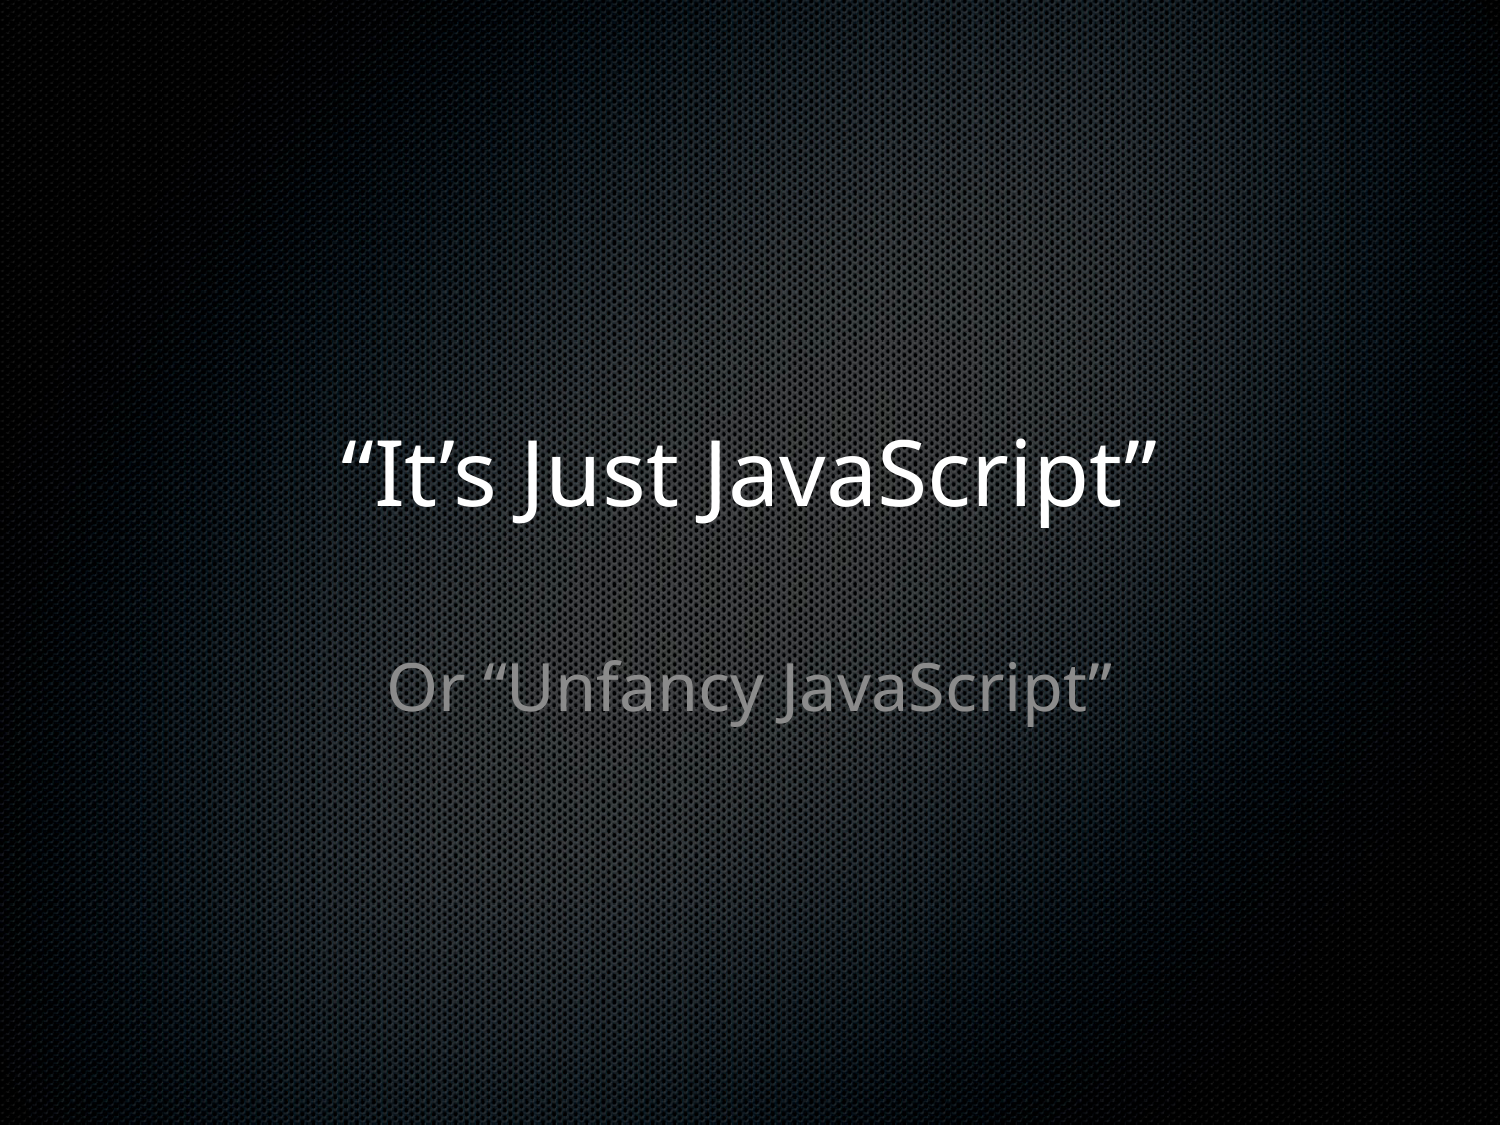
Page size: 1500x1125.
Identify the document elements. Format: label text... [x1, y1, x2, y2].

title “It’s Just JavaScript” [112, 349, 1388, 591]
subtitle Or “Unfancy JavaScript” [225, 637, 1275, 925]
picture [0, 0, 1500, 1125]
